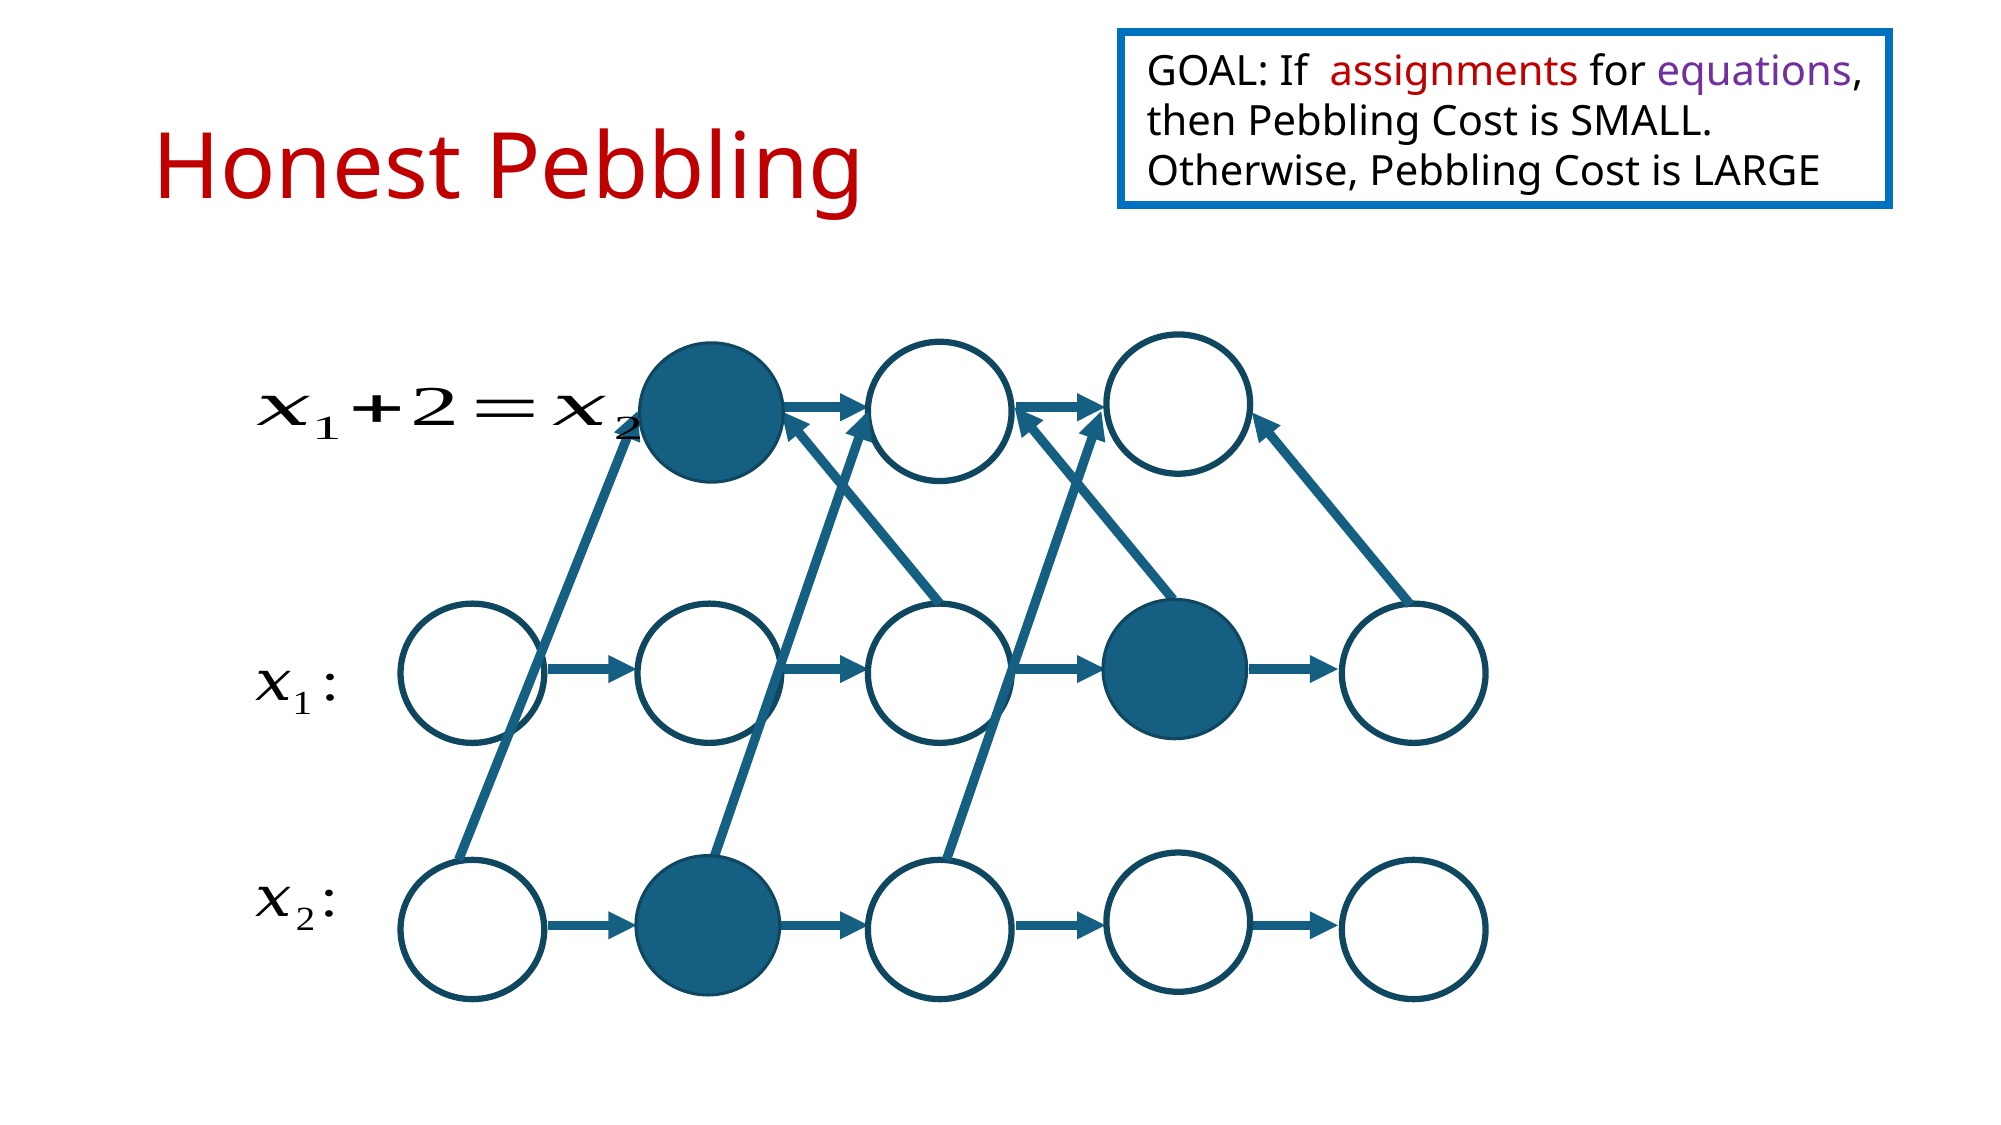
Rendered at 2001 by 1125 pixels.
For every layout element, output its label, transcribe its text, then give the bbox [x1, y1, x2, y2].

text_box [866, 858, 1014, 1001]
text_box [1014, 406, 1174, 601]
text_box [780, 410, 941, 605]
text_box [634, 854, 782, 997]
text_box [458, 410, 639, 861]
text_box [1251, 412, 1411, 606]
text_box [1340, 858, 1488, 1001]
title Honest Pebbling [137, 59, 1863, 278]
text_box [1340, 602, 1488, 745]
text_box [945, 410, 1102, 861]
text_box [712, 410, 869, 861]
text_box [869, 602, 945, 745]
text_box [866, 340, 1014, 483]
text_box [398, 603, 458, 744]
text_box [398, 860, 546, 1001]
text_box [1119, 31, 1890, 207]
text_box [639, 602, 712, 745]
text_box [638, 341, 785, 484]
text_box [1104, 850, 1252, 994]
text_box [1104, 332, 1252, 476]
text_box [1102, 597, 1249, 741]
